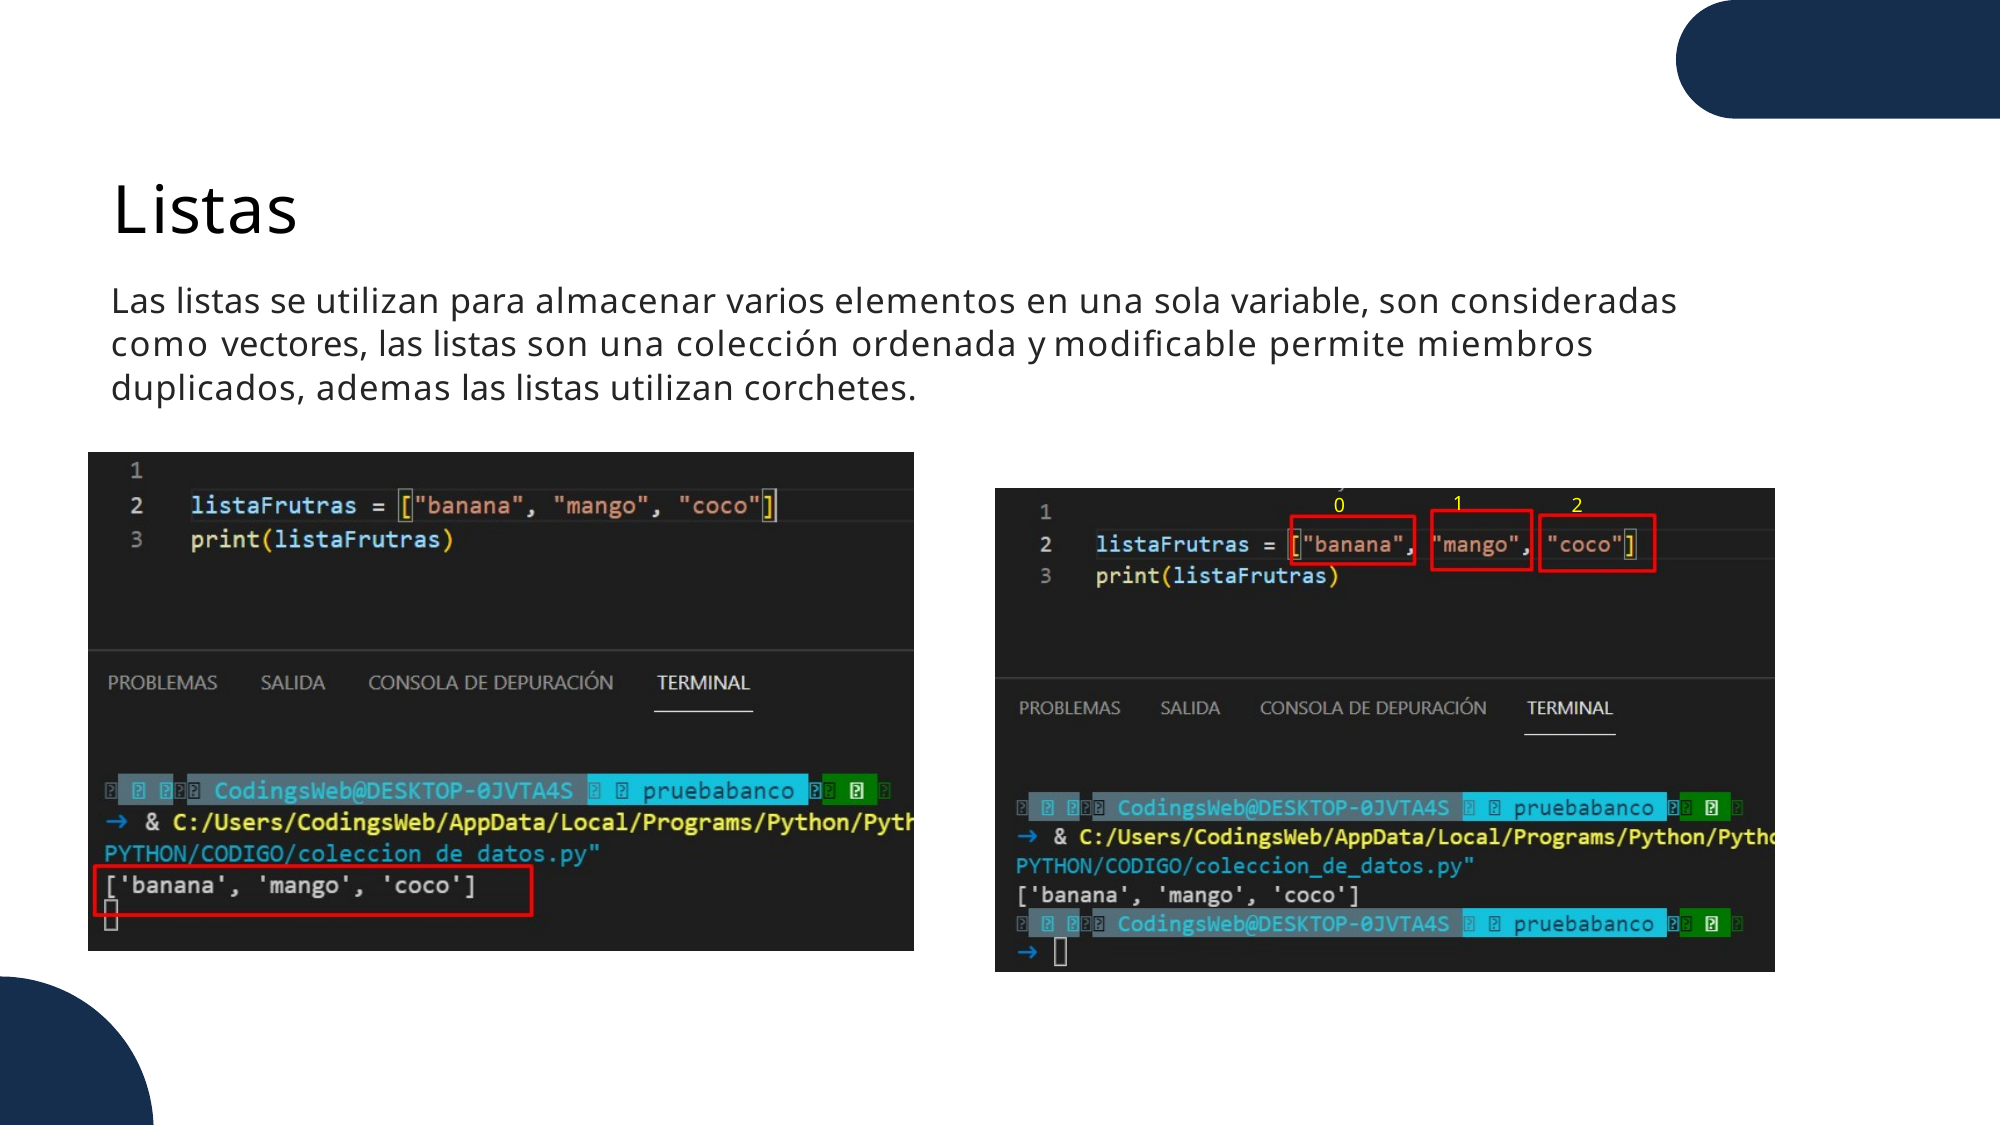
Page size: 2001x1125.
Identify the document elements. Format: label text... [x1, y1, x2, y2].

title Listas [111, 111, 312, 301]
picture [995, 488, 1775, 972]
text_box [0, 976, 154, 1125]
picture [88, 452, 914, 951]
text_box Las listas se utilizan para almacenar varios elementos en una sola variable, son consideradas como vectores, las listas son una colección ordenada y modificable permite miembros duplicados, ademas las listas utilizan corchetes. [109, 275, 1783, 408]
text_box [1675, 0, 2000, 119]
